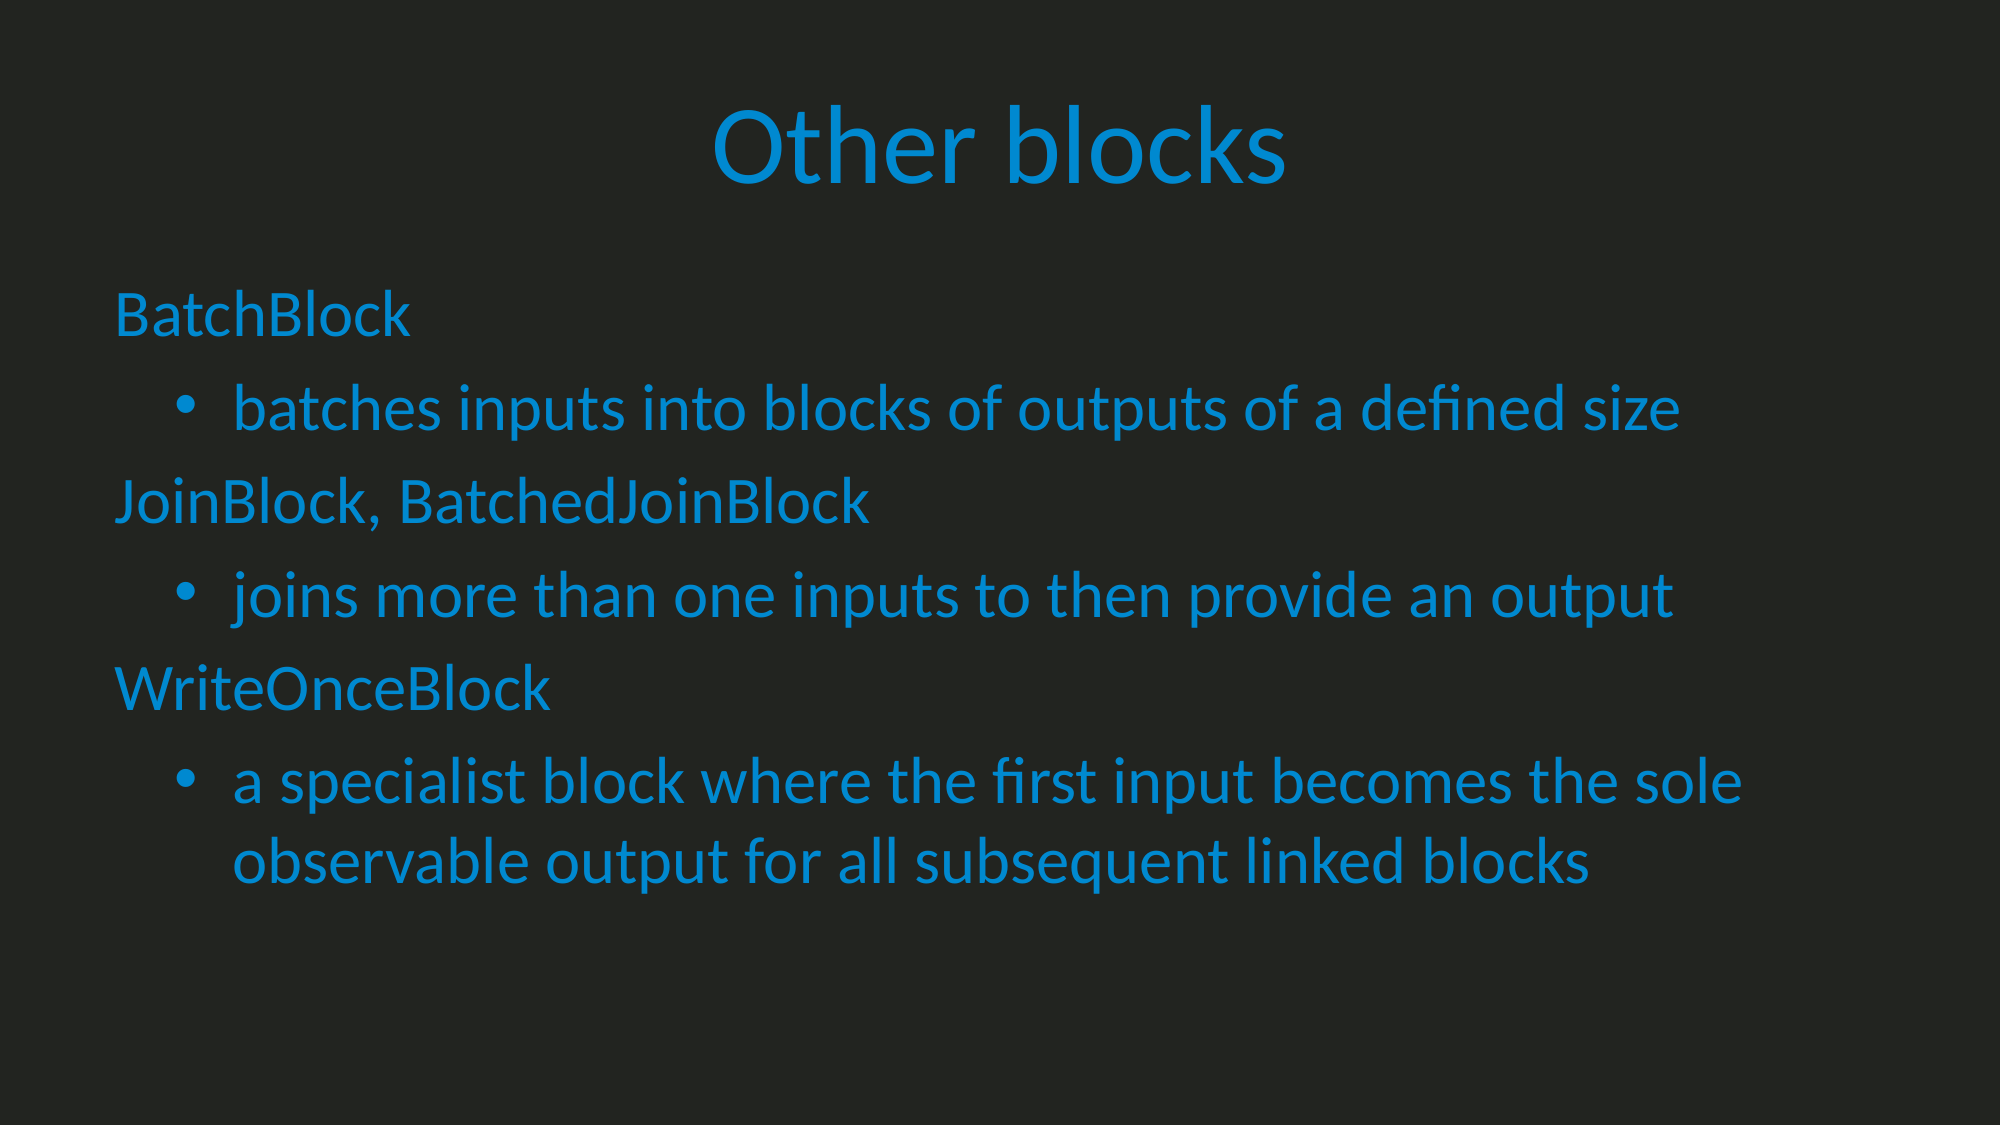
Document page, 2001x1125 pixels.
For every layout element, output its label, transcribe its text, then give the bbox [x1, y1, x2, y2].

list BatchBlock batches inputs into blocks of outputs of a defined size JoinBlock, BatchedJoinBlock joins more than one inputs to then provide an output WriteOnceBlock a specialist block where the first input becomes the sole observable output for all subsequent linked blocks [99, 262, 1900, 1005]
title Other blocks [99, 45, 1900, 233]
